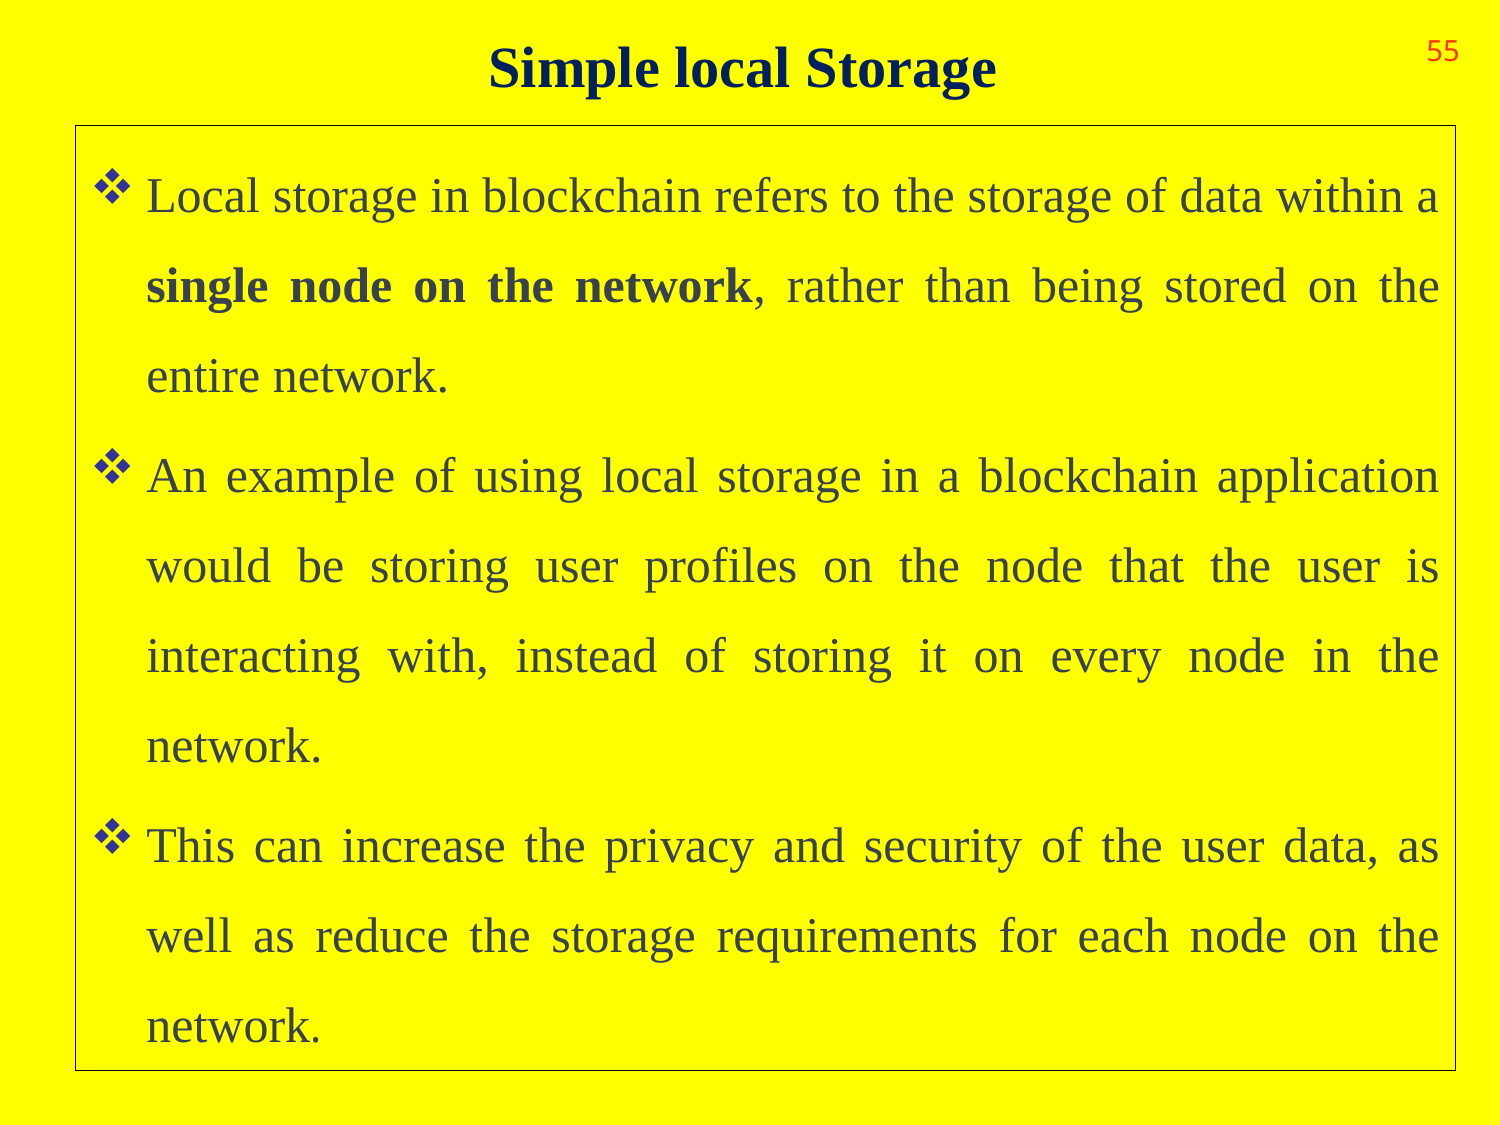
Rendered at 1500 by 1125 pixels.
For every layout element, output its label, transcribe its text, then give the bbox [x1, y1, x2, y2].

slide_number 55 [1124, 24, 1476, 104]
list Local storage in blockchain refers to the storage of data within a single node on the network, rather than being stored on the entire network. An example of using local storage in a blockchain application would be storing user profiles on the node that the user is interacting with, instead of storing it on every node in the network. This can increase the privacy and security of the user data, as well as reduce the storage requirements for each node on the network. [75, 125, 1456, 1071]
title Simple local Storage [75, 24, 1124, 104]
